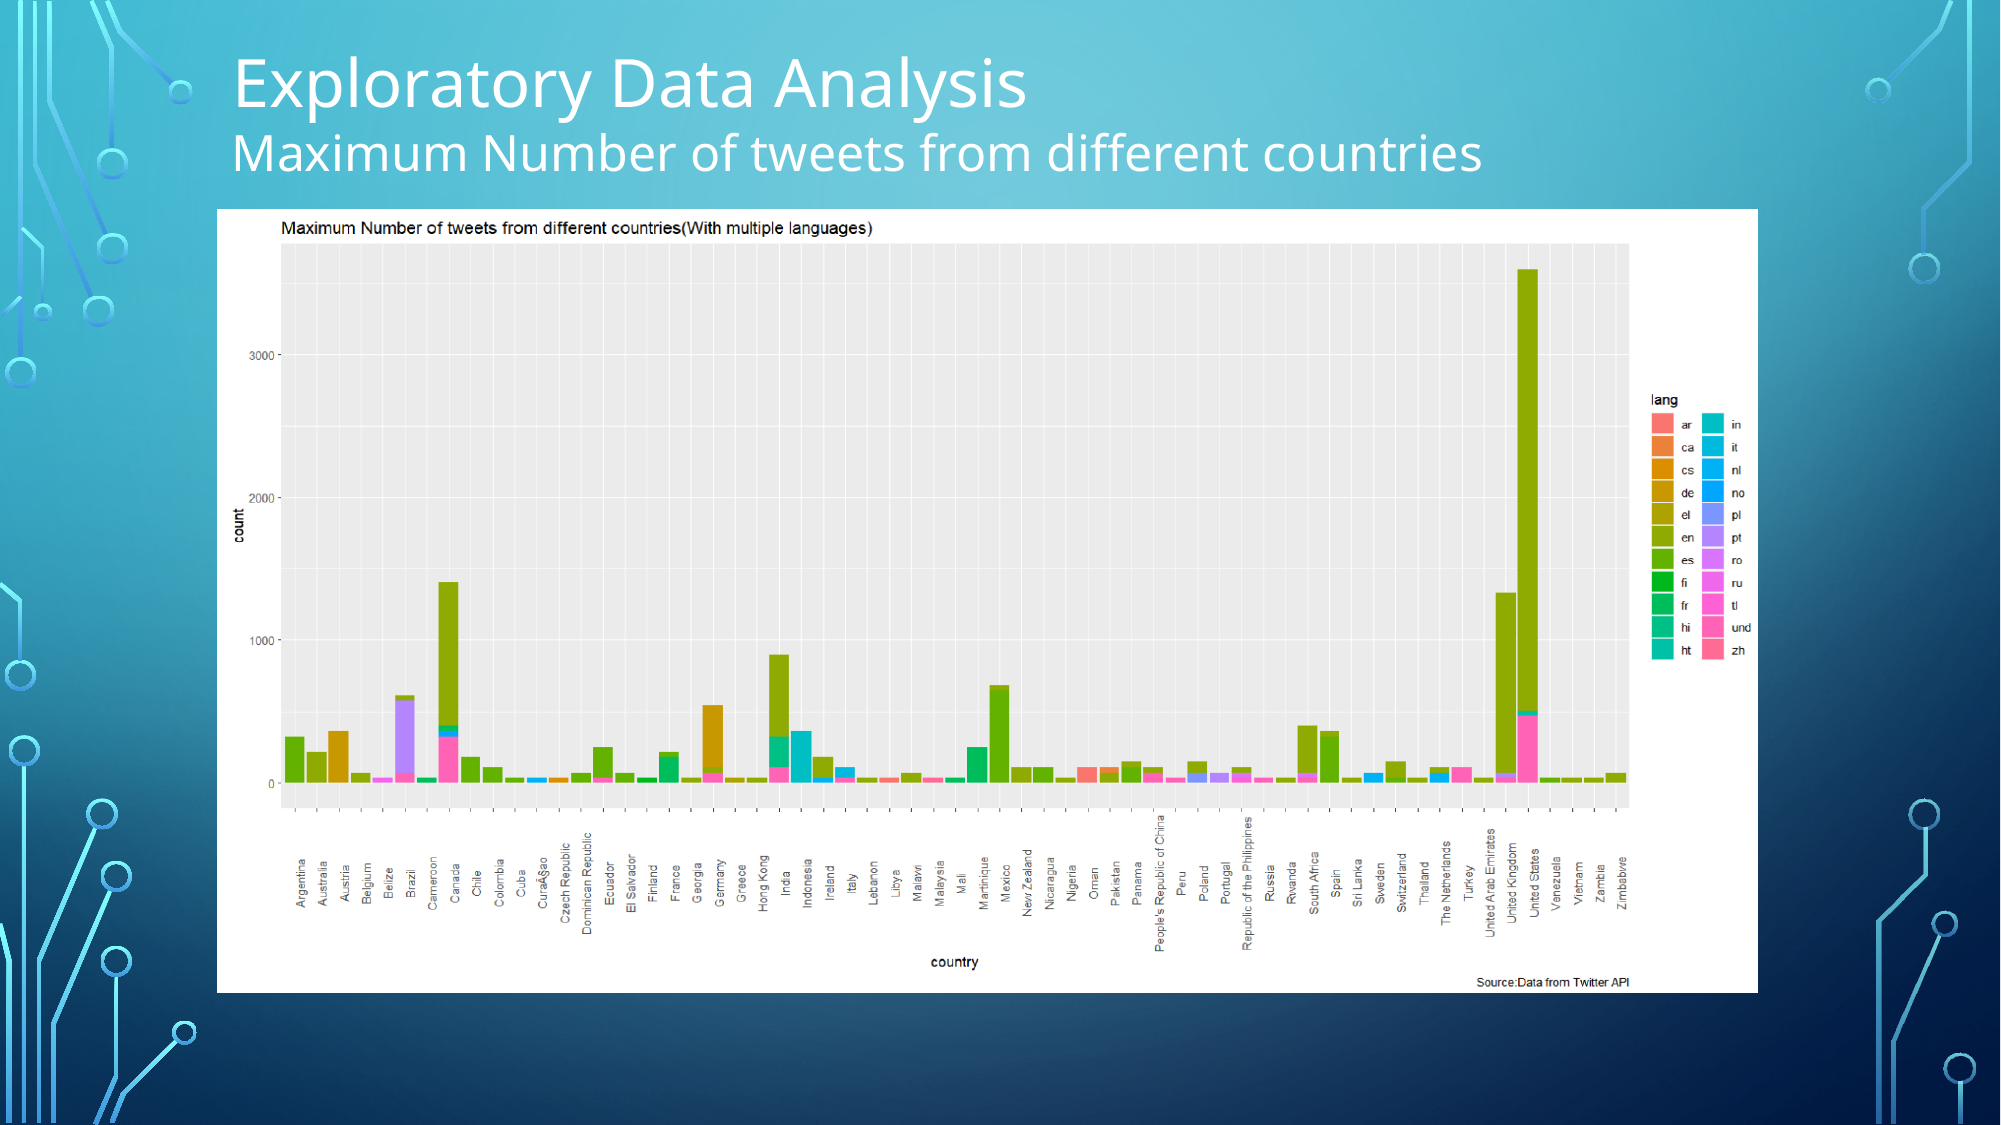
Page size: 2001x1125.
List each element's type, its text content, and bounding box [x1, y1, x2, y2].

text_box Maximum Number of tweets from different countries [217, 114, 1733, 190]
text_box Exploratory Data Analysis [217, 33, 1161, 114]
picture [216, 208, 1759, 994]
